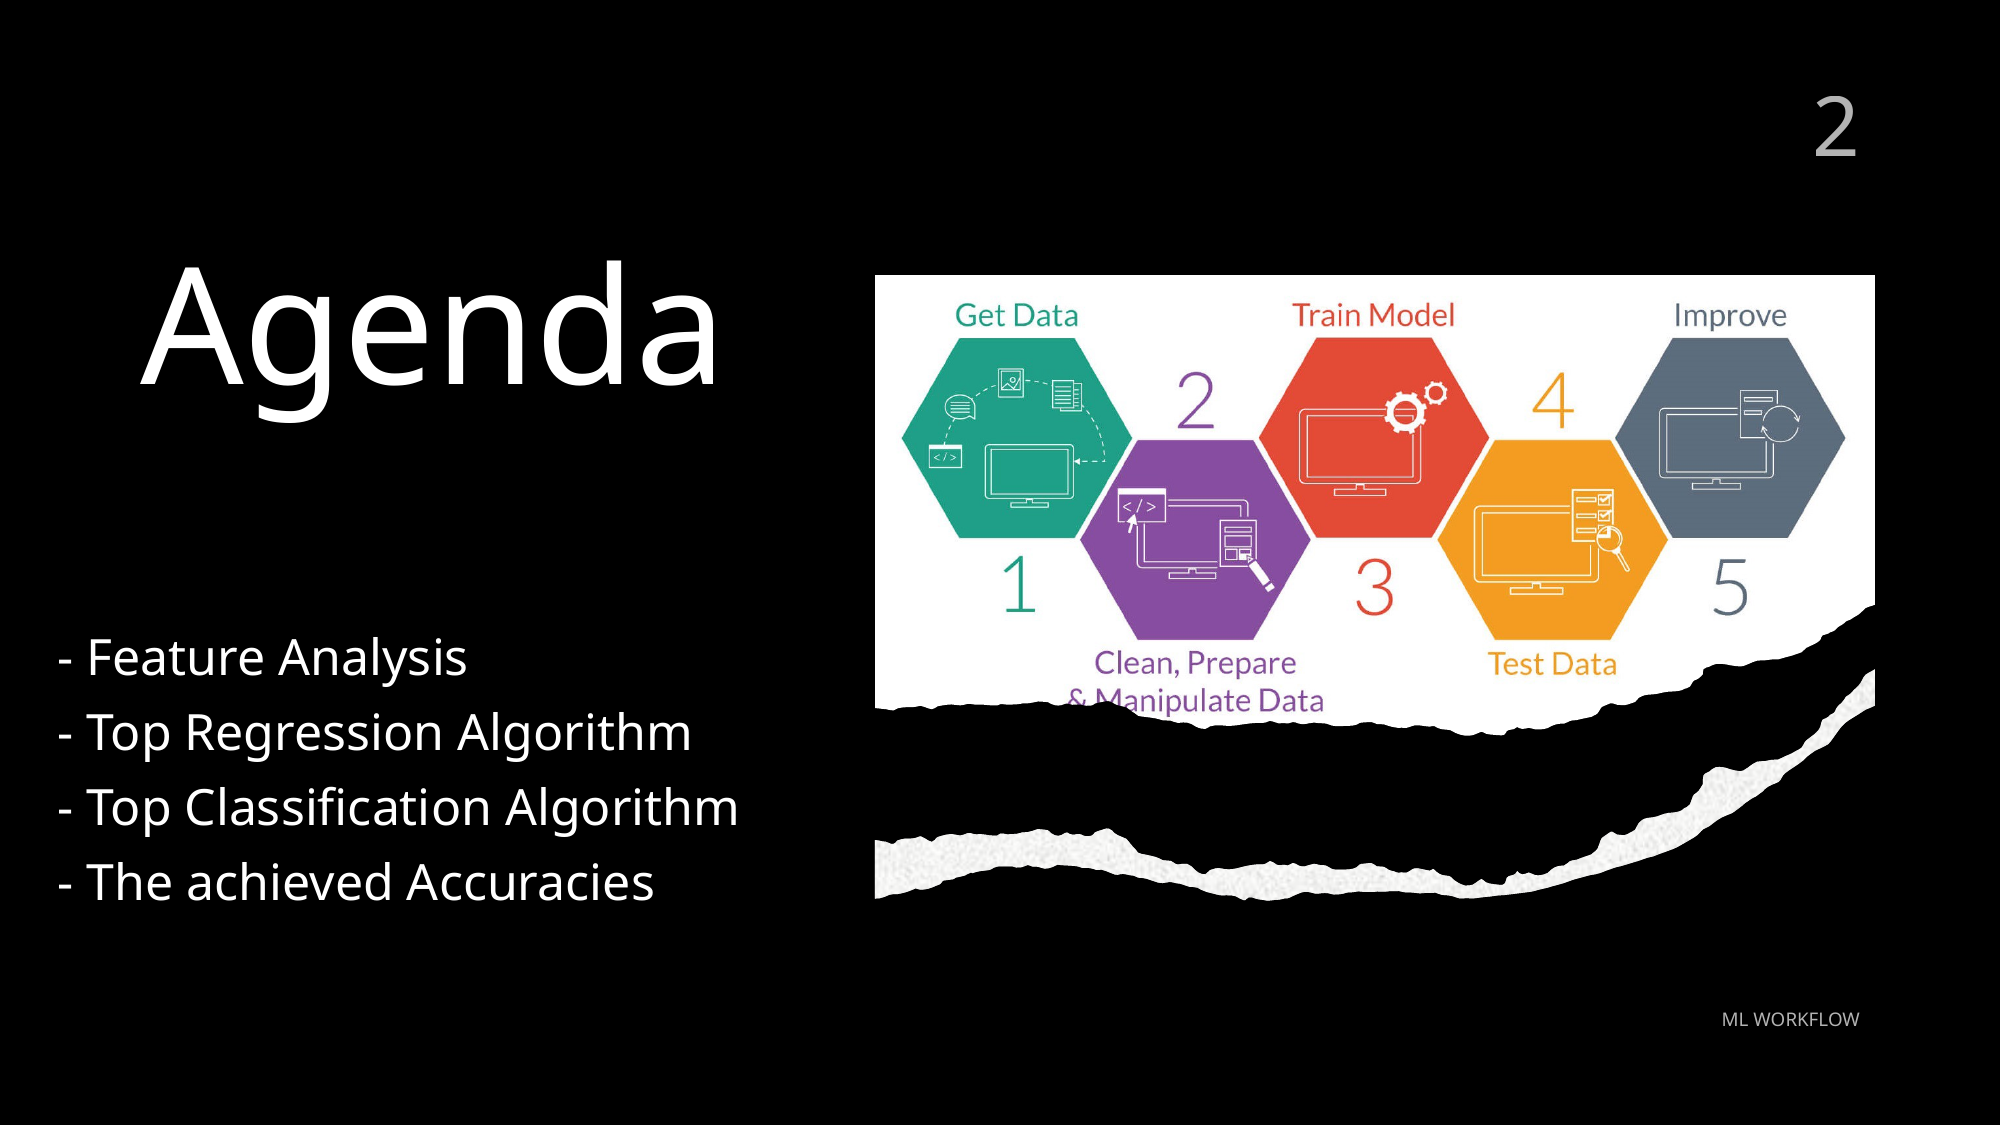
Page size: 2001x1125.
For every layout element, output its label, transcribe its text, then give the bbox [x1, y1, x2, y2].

slide_number 2 [1500, 65, 1875, 191]
list - Feature Analysis - Top Regression Algorithm - Top Classification Algorithm - The achieved Accuracies [42, 624, 839, 1000]
title Agenda [124, 236, 1264, 563]
footer ML WORKFLOW [1125, 999, 1875, 1060]
text_box [875, 788, 1875, 797]
picture [874, 274, 1875, 736]
text_box [875, 736, 1875, 788]
